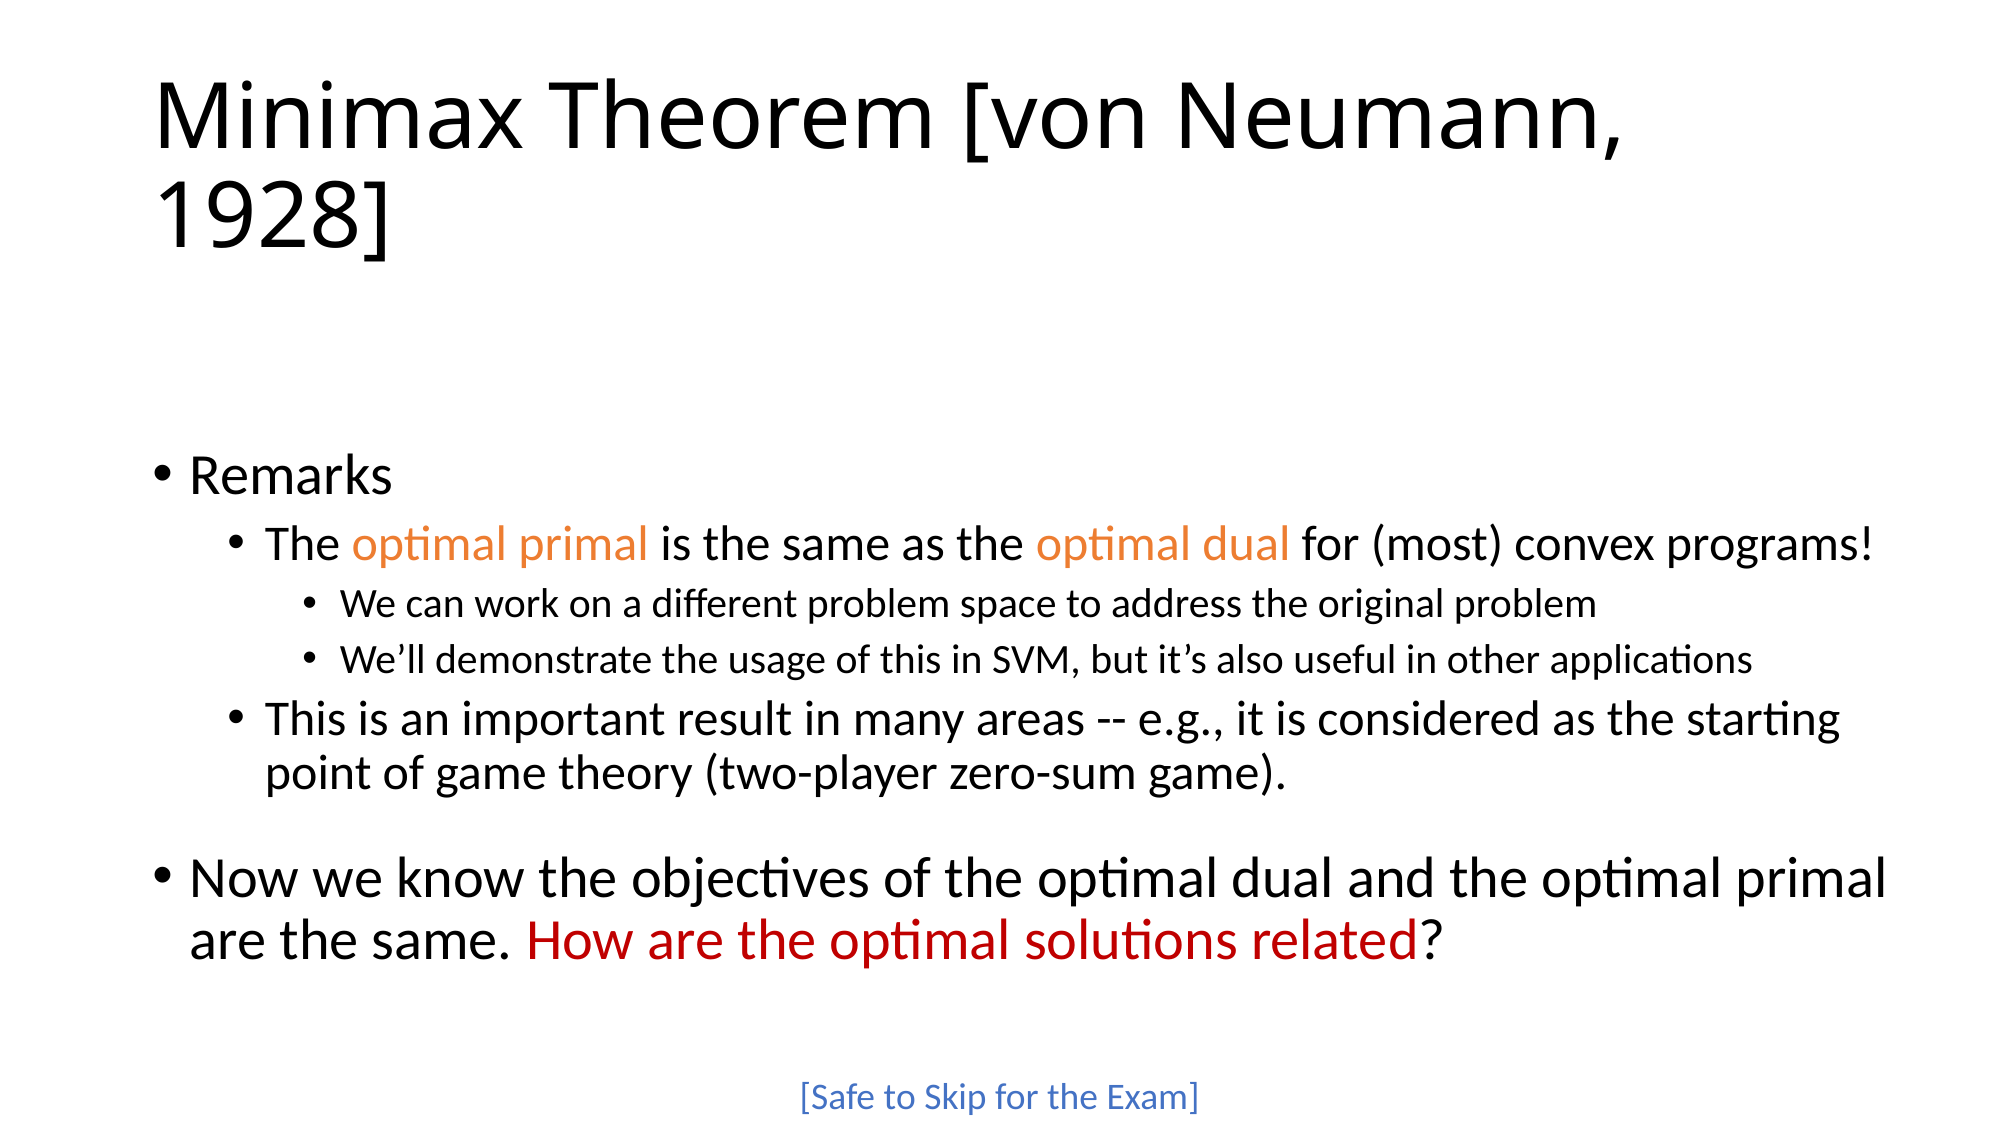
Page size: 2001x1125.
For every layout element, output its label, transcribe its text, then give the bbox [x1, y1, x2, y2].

title Minimax Theorem [von Neumann, 1928] [137, 59, 1863, 278]
text_box [Safe to Skip for the Exam] [784, 1064, 1216, 1125]
